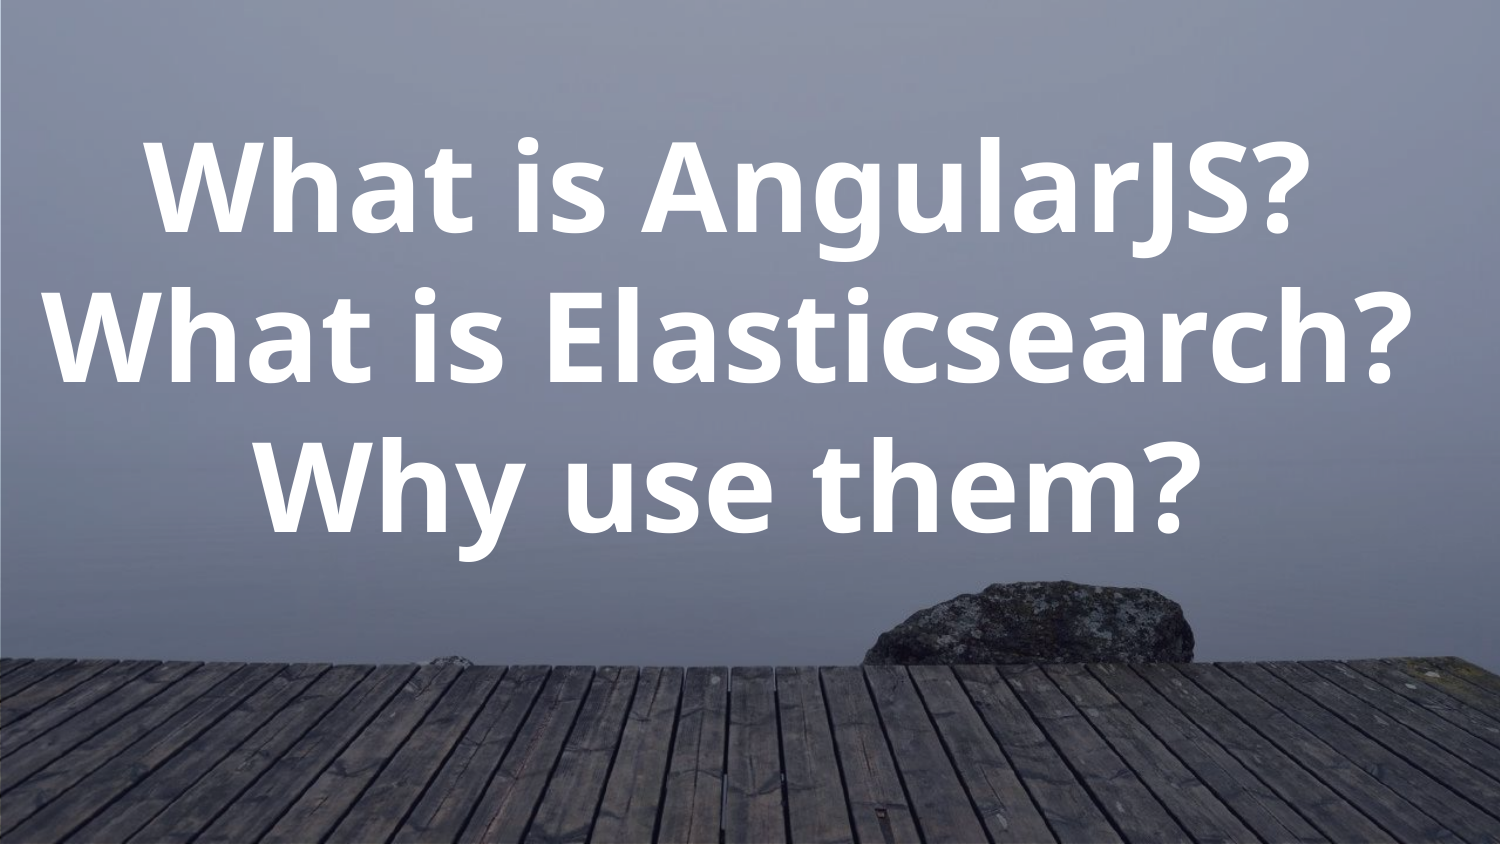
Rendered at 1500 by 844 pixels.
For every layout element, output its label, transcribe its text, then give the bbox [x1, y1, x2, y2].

title What is AngularJS? What is Elasticsearch? Why use them? [0, 237, 1479, 428]
picture [0, 0, 1500, 844]
